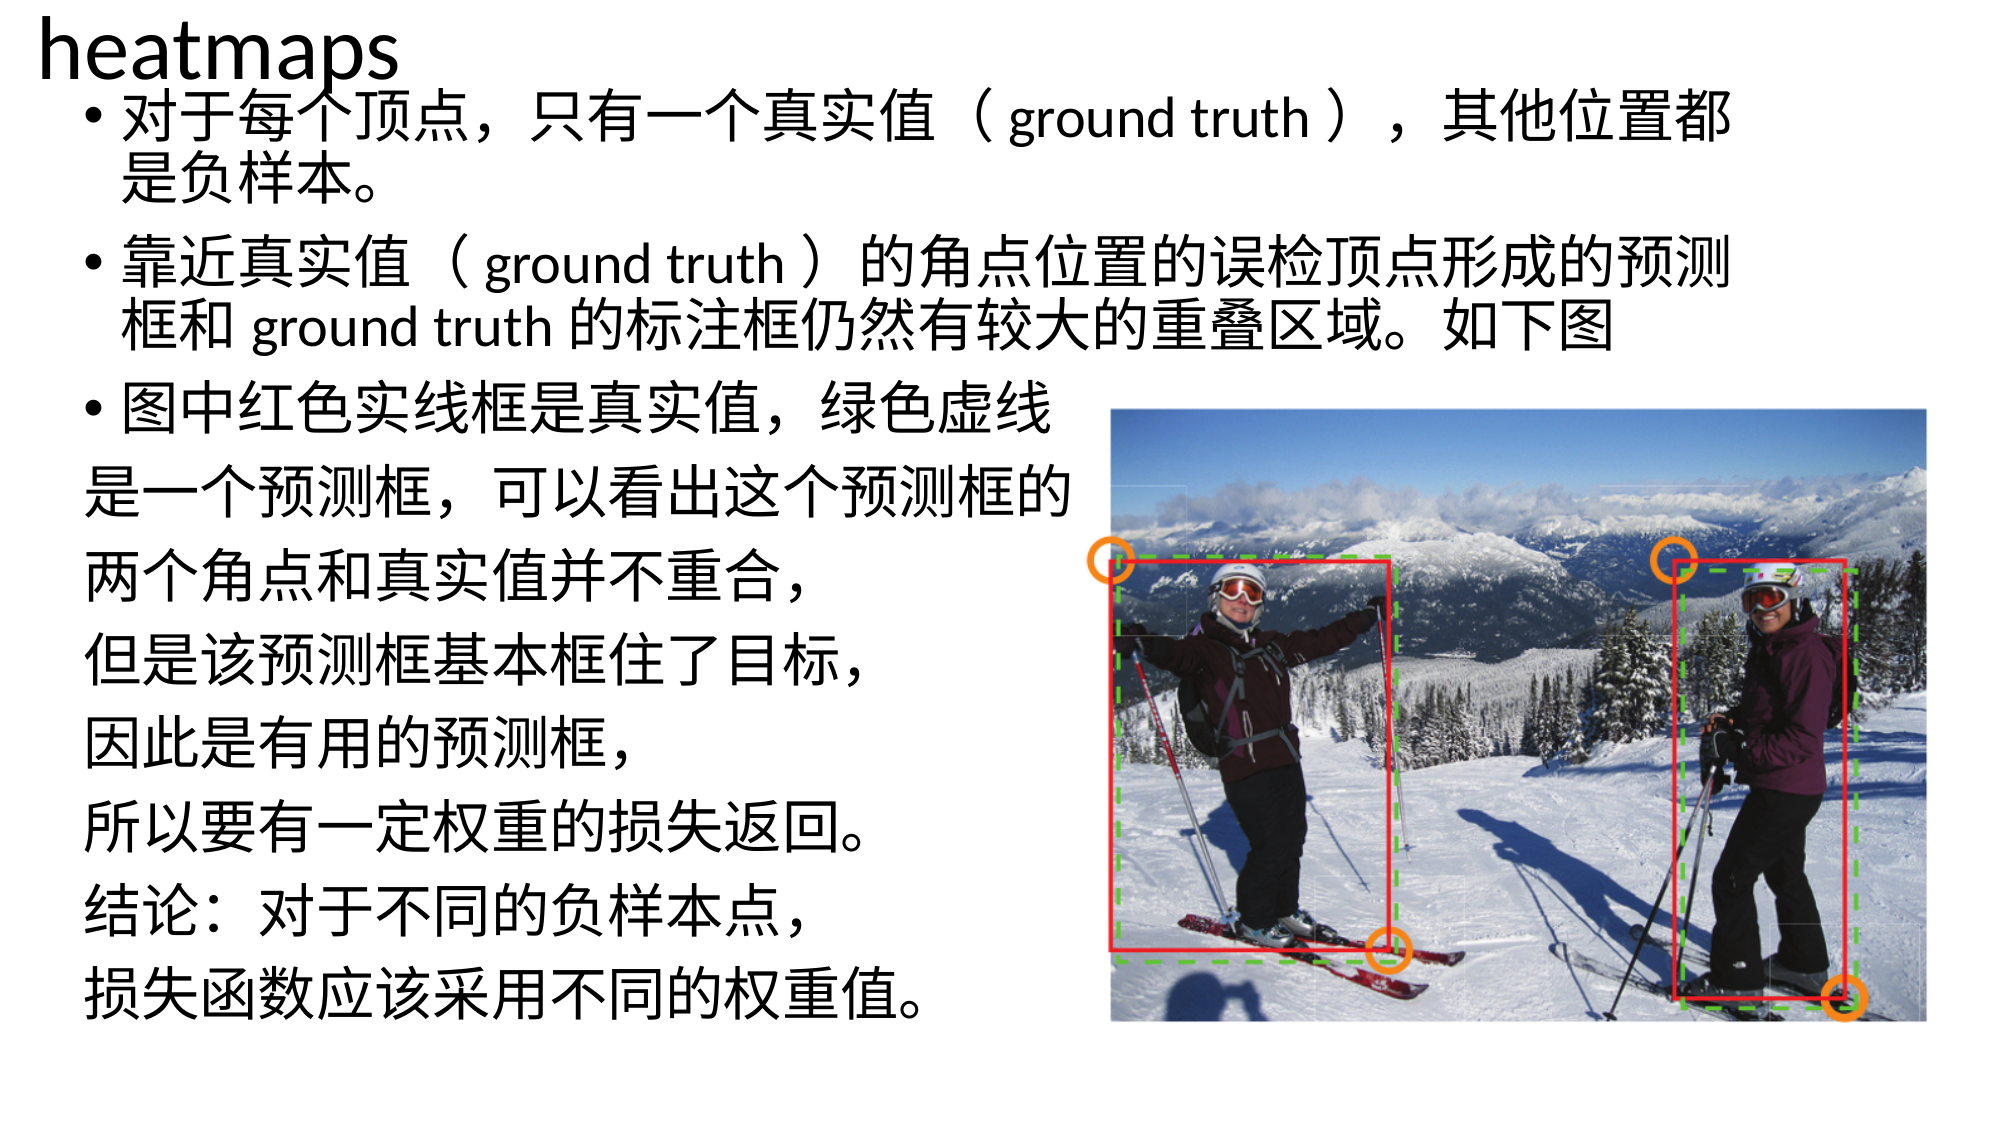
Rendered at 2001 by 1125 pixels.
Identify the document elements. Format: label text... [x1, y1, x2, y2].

title heatmaps [21, 0, 837, 108]
list 对于每个顶点，只有一个真实值（ground truth），其他位置都是负样本。 靠近真实值（ground truth）的角点位置的误检顶点形成的预测框和ground truth的标注框仍然有较大的重叠区域。如下图 图中红色实线框是真实值，绿色虚线 是一个预测框，可以看出这个预测框的 两个角点和真实值并不重合， 但是该预测框基本框住了目标， 因此是有用的预测框， 所以要有一定权重的损失返回。 结论：对于不同的负样本点， 损失函数应该采用不同的权重值。 [68, 79, 1794, 1069]
picture [1078, 386, 1943, 1043]
